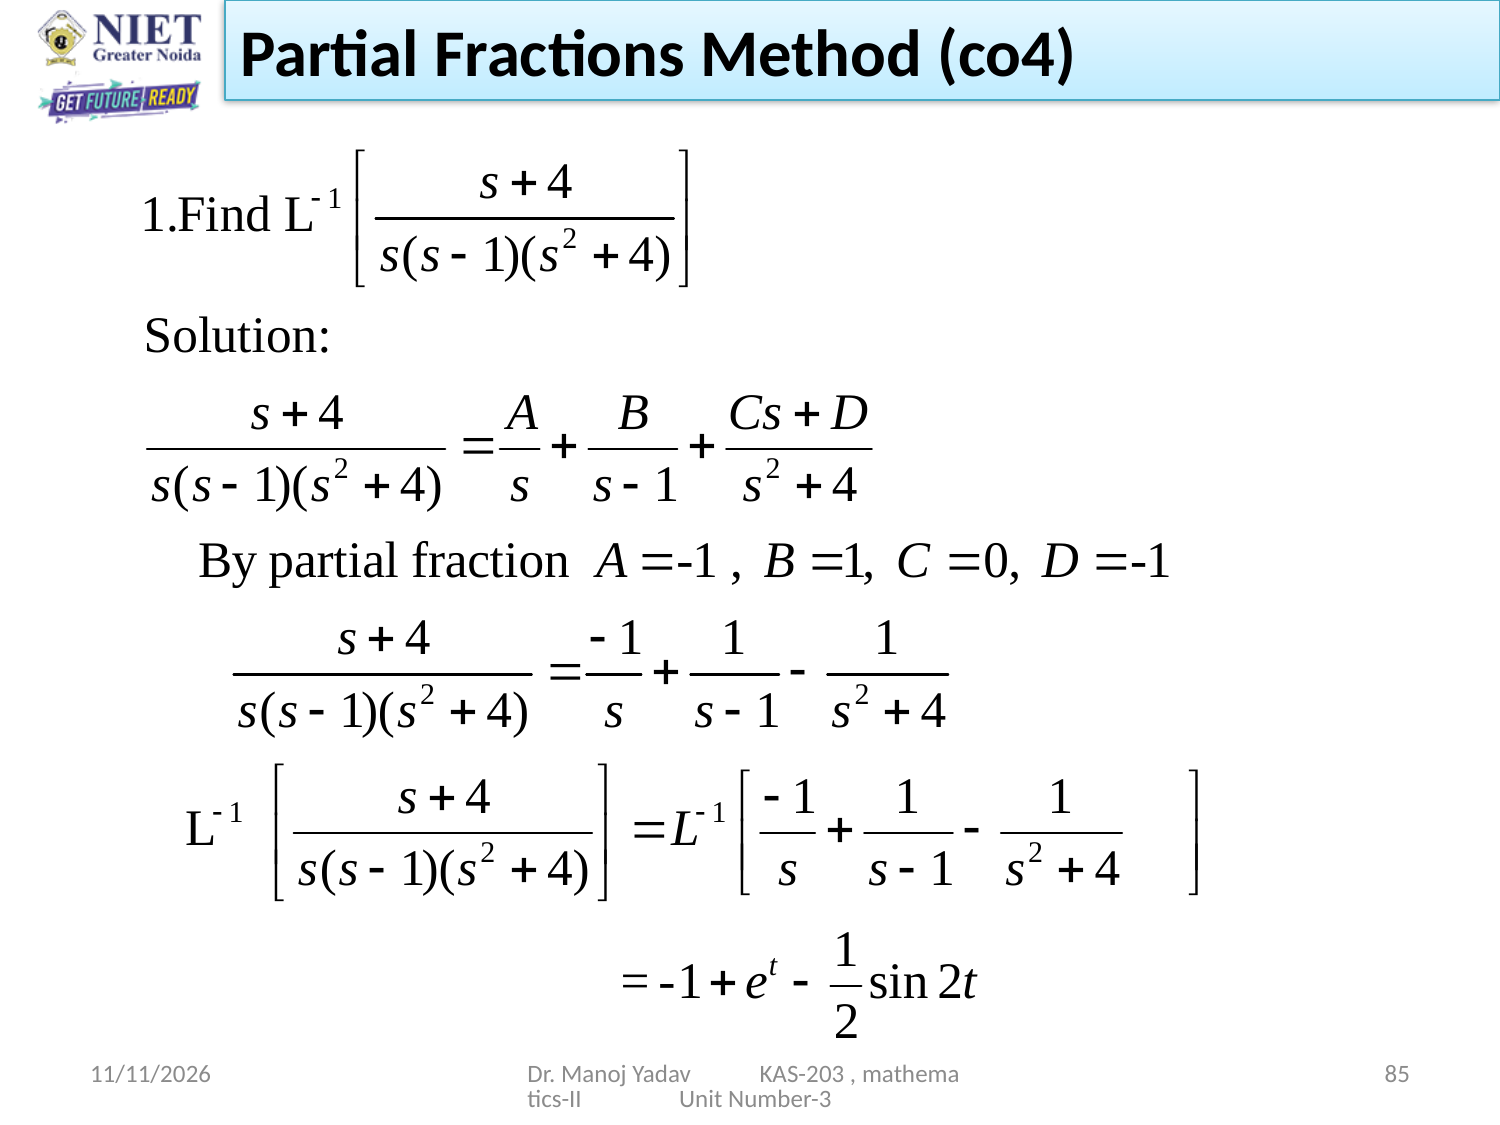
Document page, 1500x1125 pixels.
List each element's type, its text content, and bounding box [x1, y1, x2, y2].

picture [0, 0, 238, 135]
slide_number 05-Jun-21 [75, 1042, 425, 1103]
footer Dr. Manoj Yadav KAS-203 , mathematics-II Unit Number-3 [512, 1057, 988, 1103]
slide_number 85 [1074, 1042, 1425, 1103]
text_box Partial Fractions Method (co4) [238, 0, 1500, 101]
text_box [138, 140, 1238, 1049]
